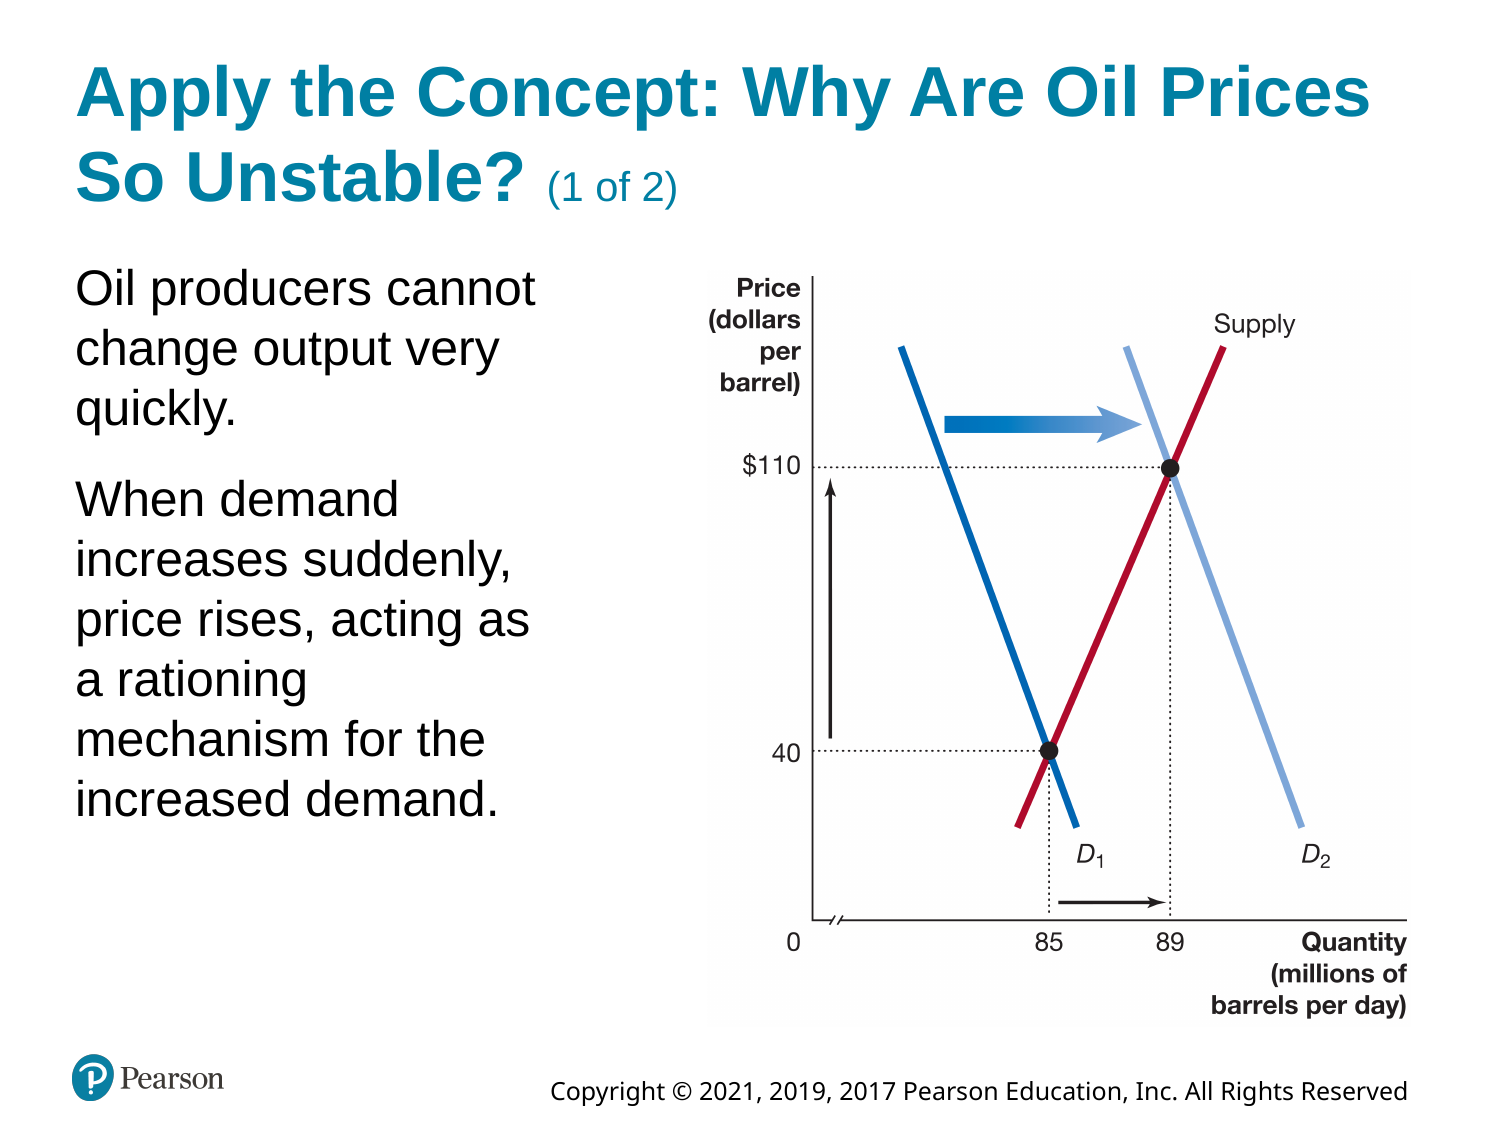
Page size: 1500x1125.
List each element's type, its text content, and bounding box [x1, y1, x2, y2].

list Oil producers cannot change output very quickly. When demand increases suddenly, price rises, acting as a rationing mechanism for the increased demand. [75, 255, 565, 989]
picture [80, 1063, 106, 1088]
picture [707, 270, 1411, 1028]
picture [98, 1054, 224, 1101]
picture [72, 1087, 83, 1101]
title Apply the Concept: Why Are Oil Prices So Unstable? (1 of 2) [75, 35, 1425, 216]
picture [72, 1054, 88, 1070]
